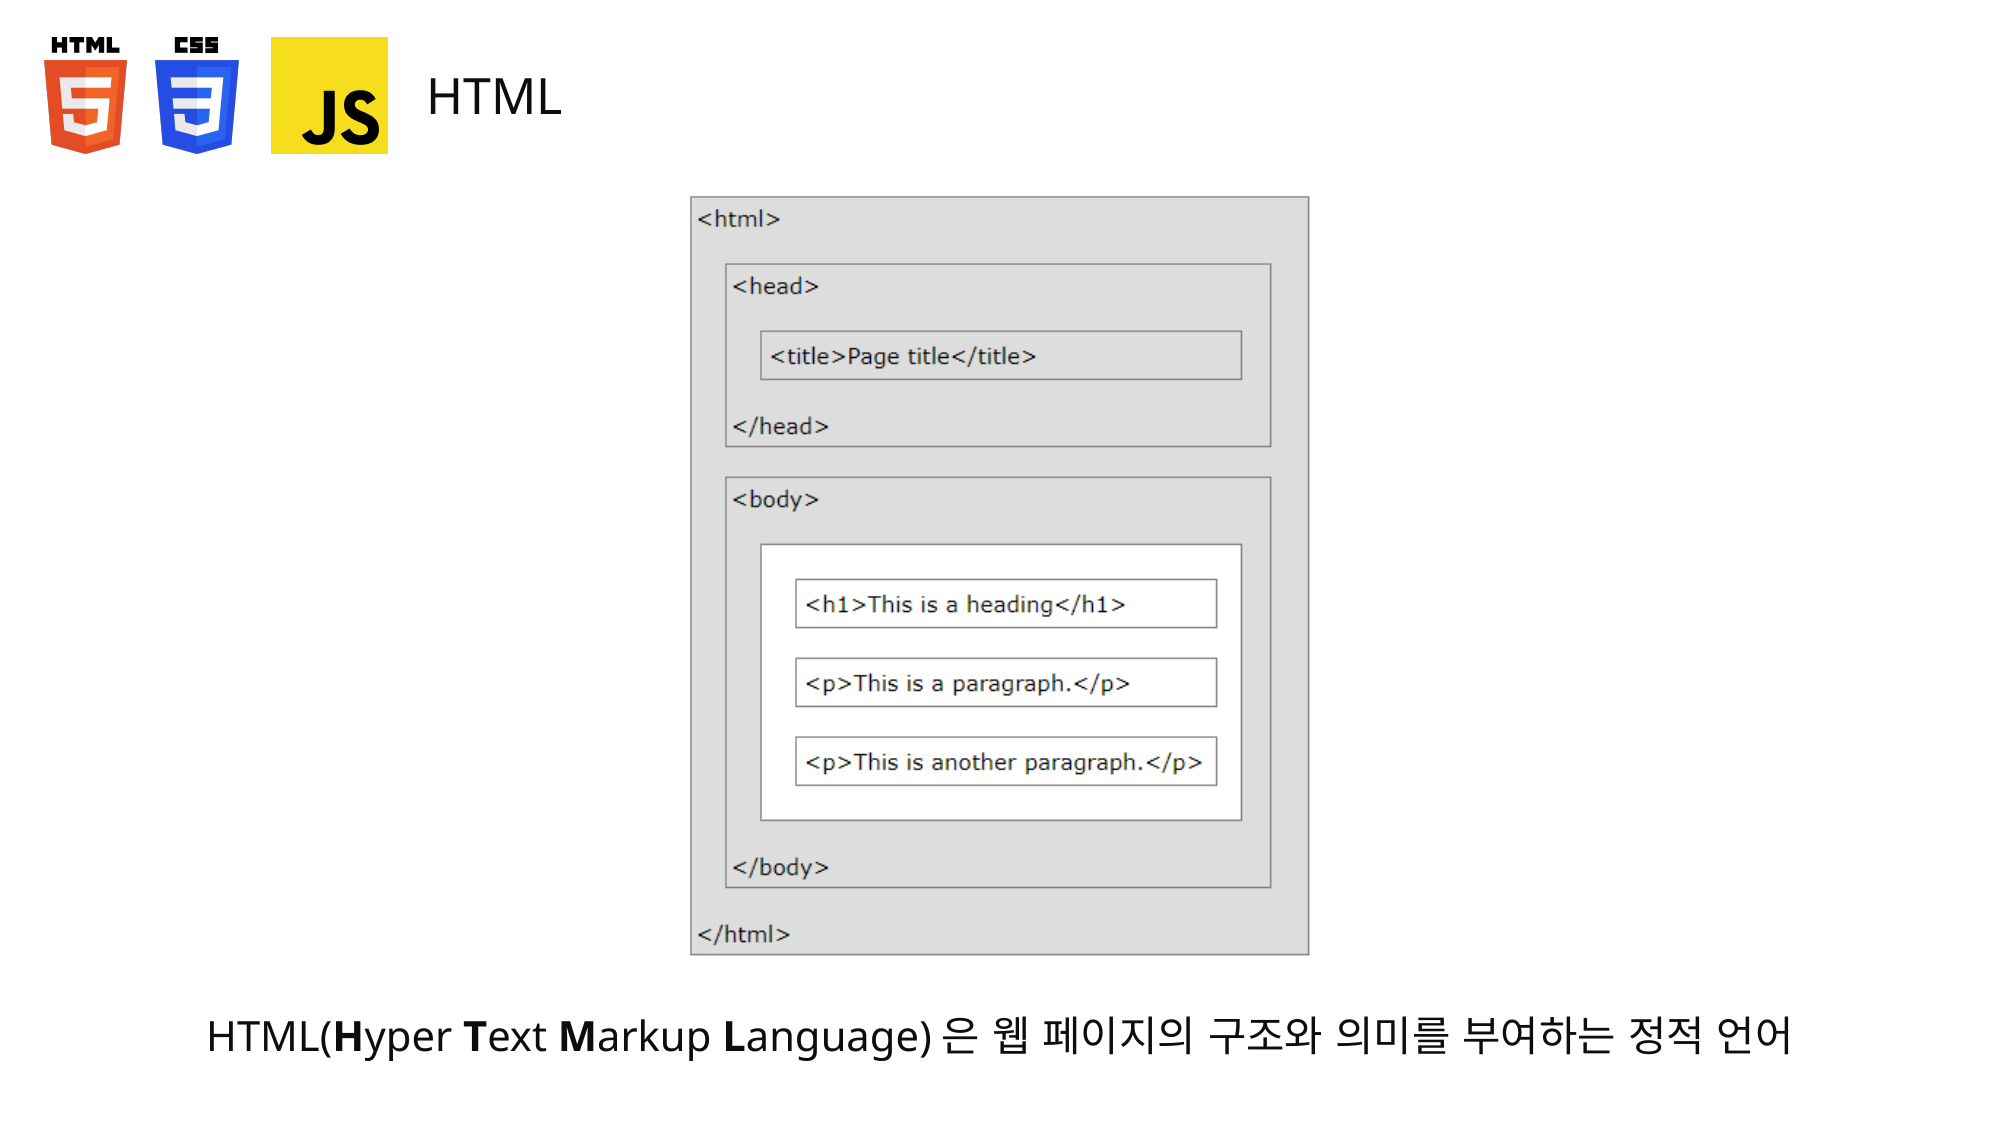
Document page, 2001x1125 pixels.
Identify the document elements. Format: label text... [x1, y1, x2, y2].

picture [155, 37, 239, 154]
picture [686, 192, 1314, 960]
text_box HTML [412, 57, 578, 133]
picture [271, 37, 388, 154]
picture [27, 37, 144, 154]
text_box HTML(Hyper Text Markup Language)은 웹 페이지의 구조와 의미를 부여하는 정적 언어 [191, 1001, 1810, 1067]
